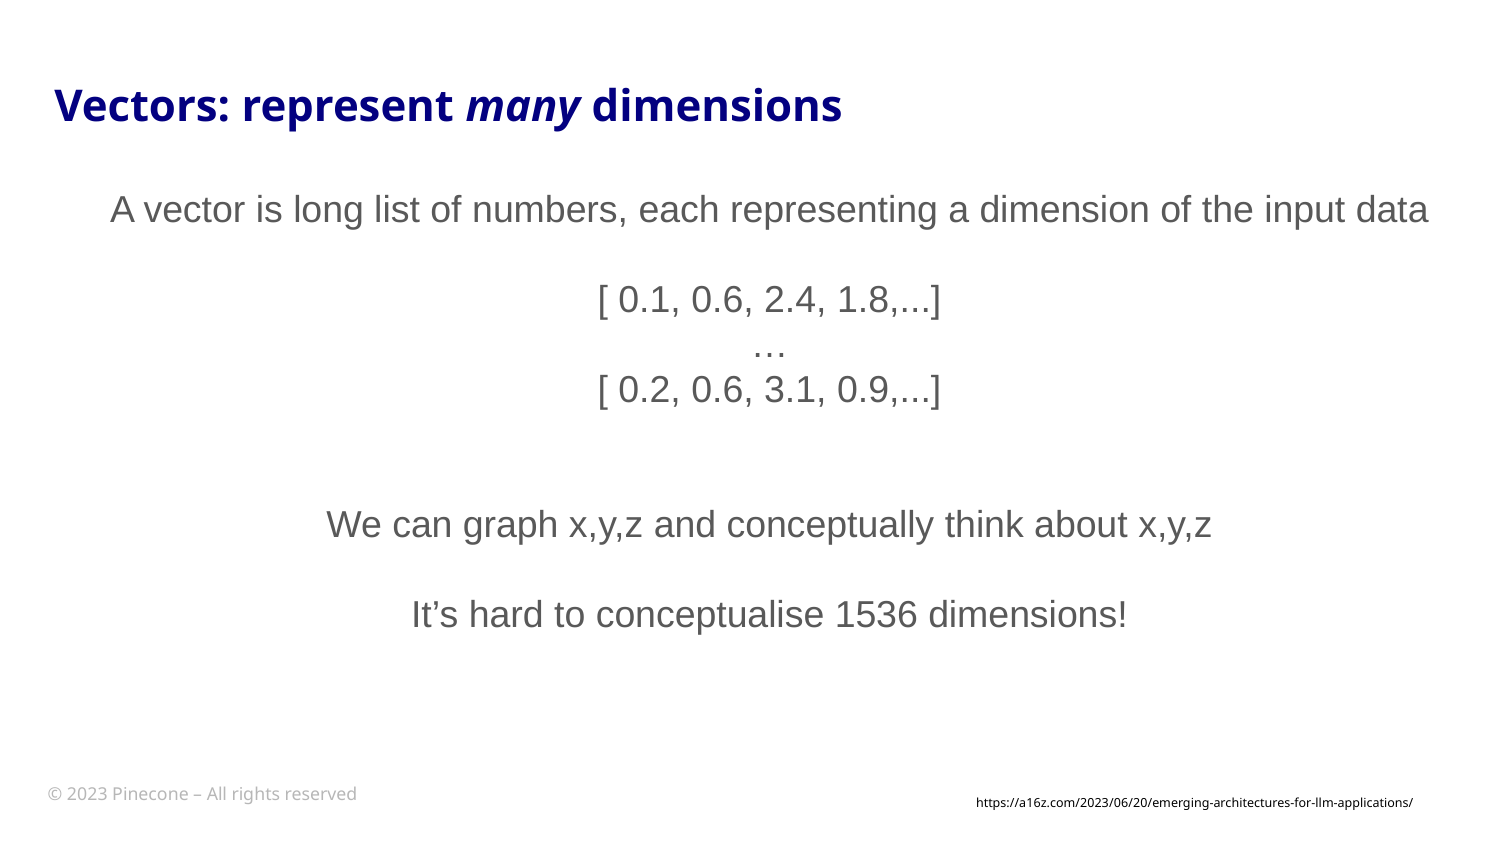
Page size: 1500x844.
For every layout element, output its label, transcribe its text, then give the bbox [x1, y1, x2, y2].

text_box A vector is long list of numbers, each representing a dimension of the input data [ 0.1, 0.6, 2.4, 1.8,...] … [ 0.2, 0.6, 3.1, 0.9,...] We can graph x,y,z and conceptually think about x,y,z It’s hard to conceptualise 1536 dimensions! [39, 170, 1500, 741]
text_box Vectors: represent many dimensions [39, 62, 1140, 145]
text_box https://a16z.com/2023/06/20/emerging-architectures-for-llm-applications/ [961, 787, 1463, 818]
